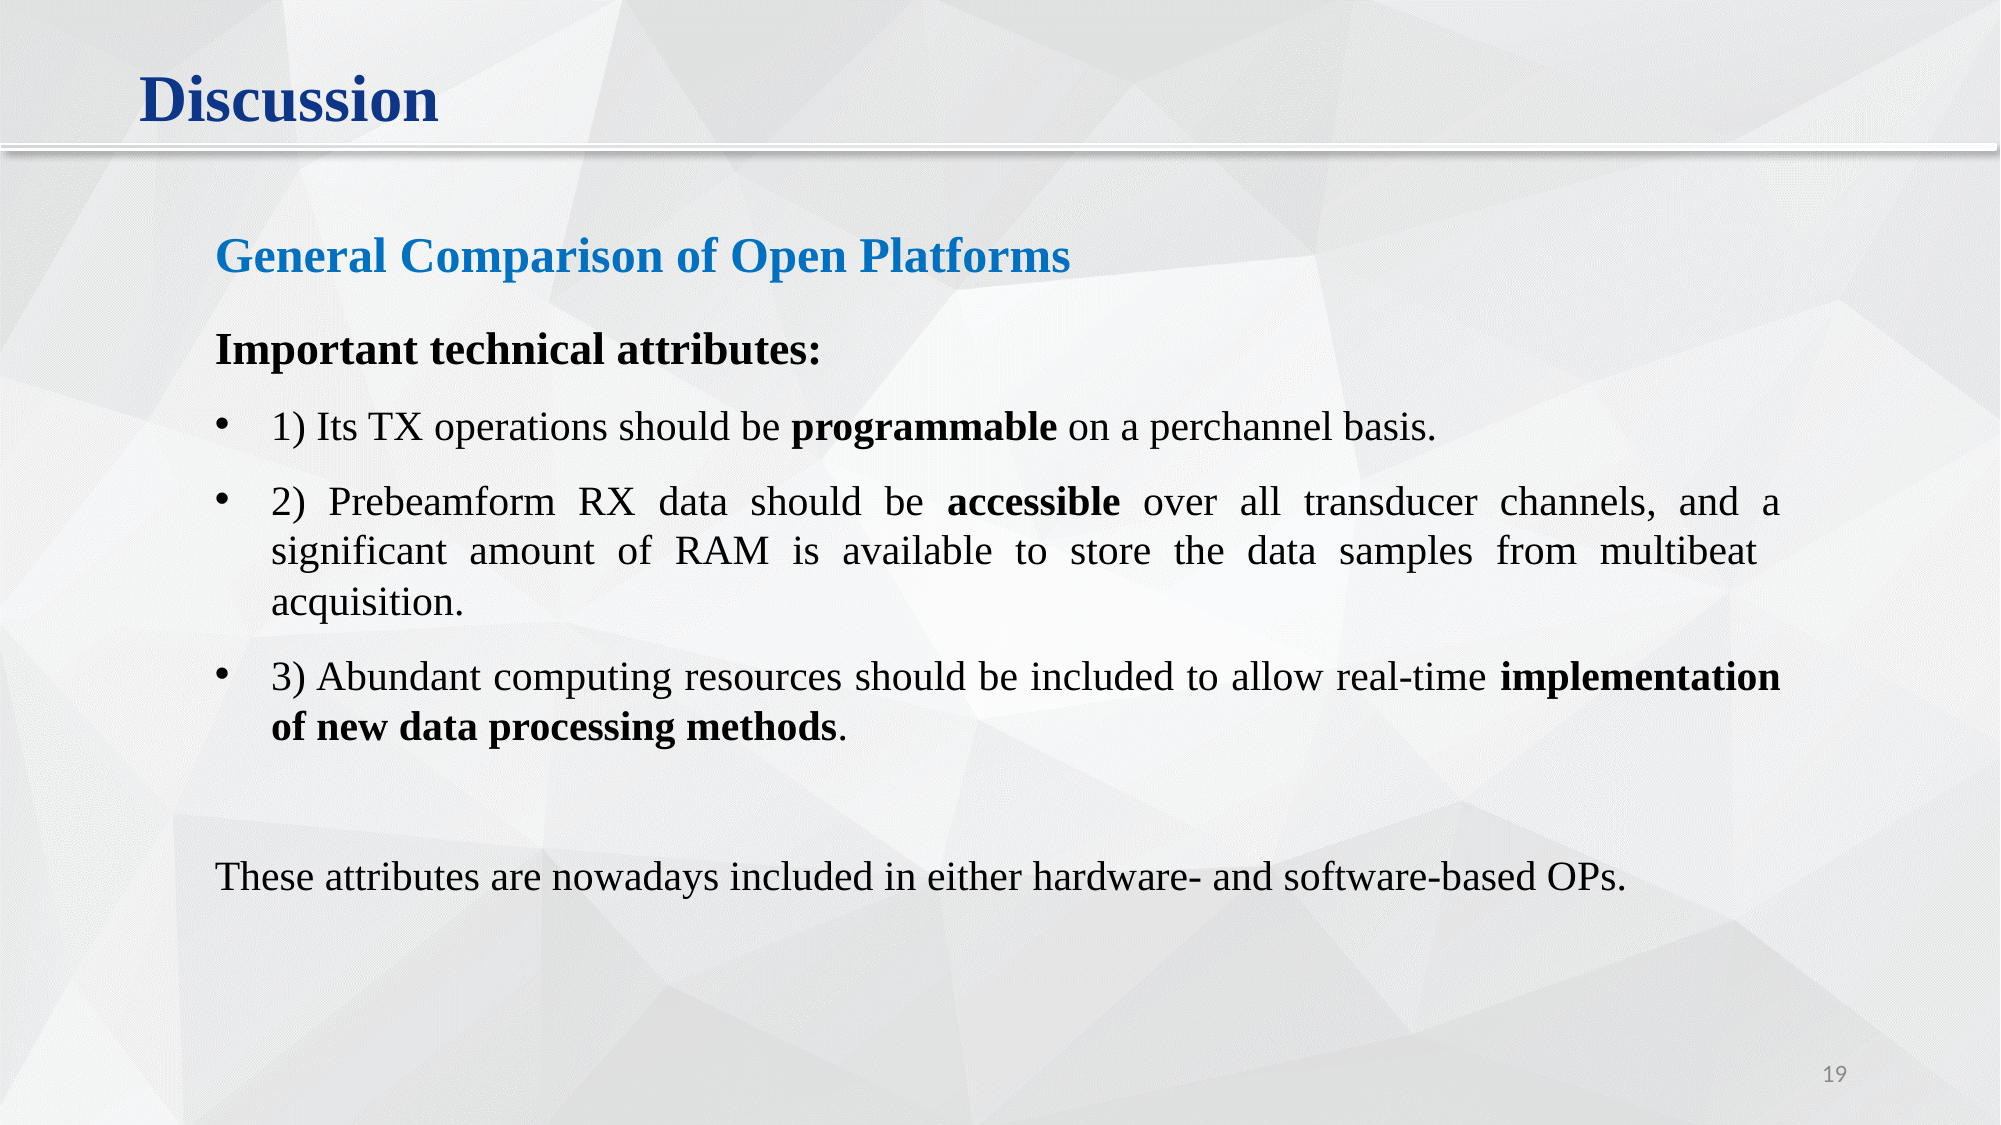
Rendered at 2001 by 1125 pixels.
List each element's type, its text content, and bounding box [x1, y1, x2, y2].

picture [0, 0, 2001, 1125]
text_box General Comparison of Open Platforms Important technical attributes: 1) Its TX operations should be programmable on a perchannel basis. 2) Prebeamform RX data should be accessible over all transducer channels, and a significant amount of RAM is available to store the data samples from multibeat acquisition. 3) Abundant computing resources should be included to allow real-time implementation of new data processing methods. These attributes are nowadays included in either hardware- and software-based OPs. [200, 185, 1796, 906]
text_box Discussion [124, 47, 455, 143]
slide_number 18 [1412, 1042, 1863, 1103]
text_box [0, 143, 1996, 150]
